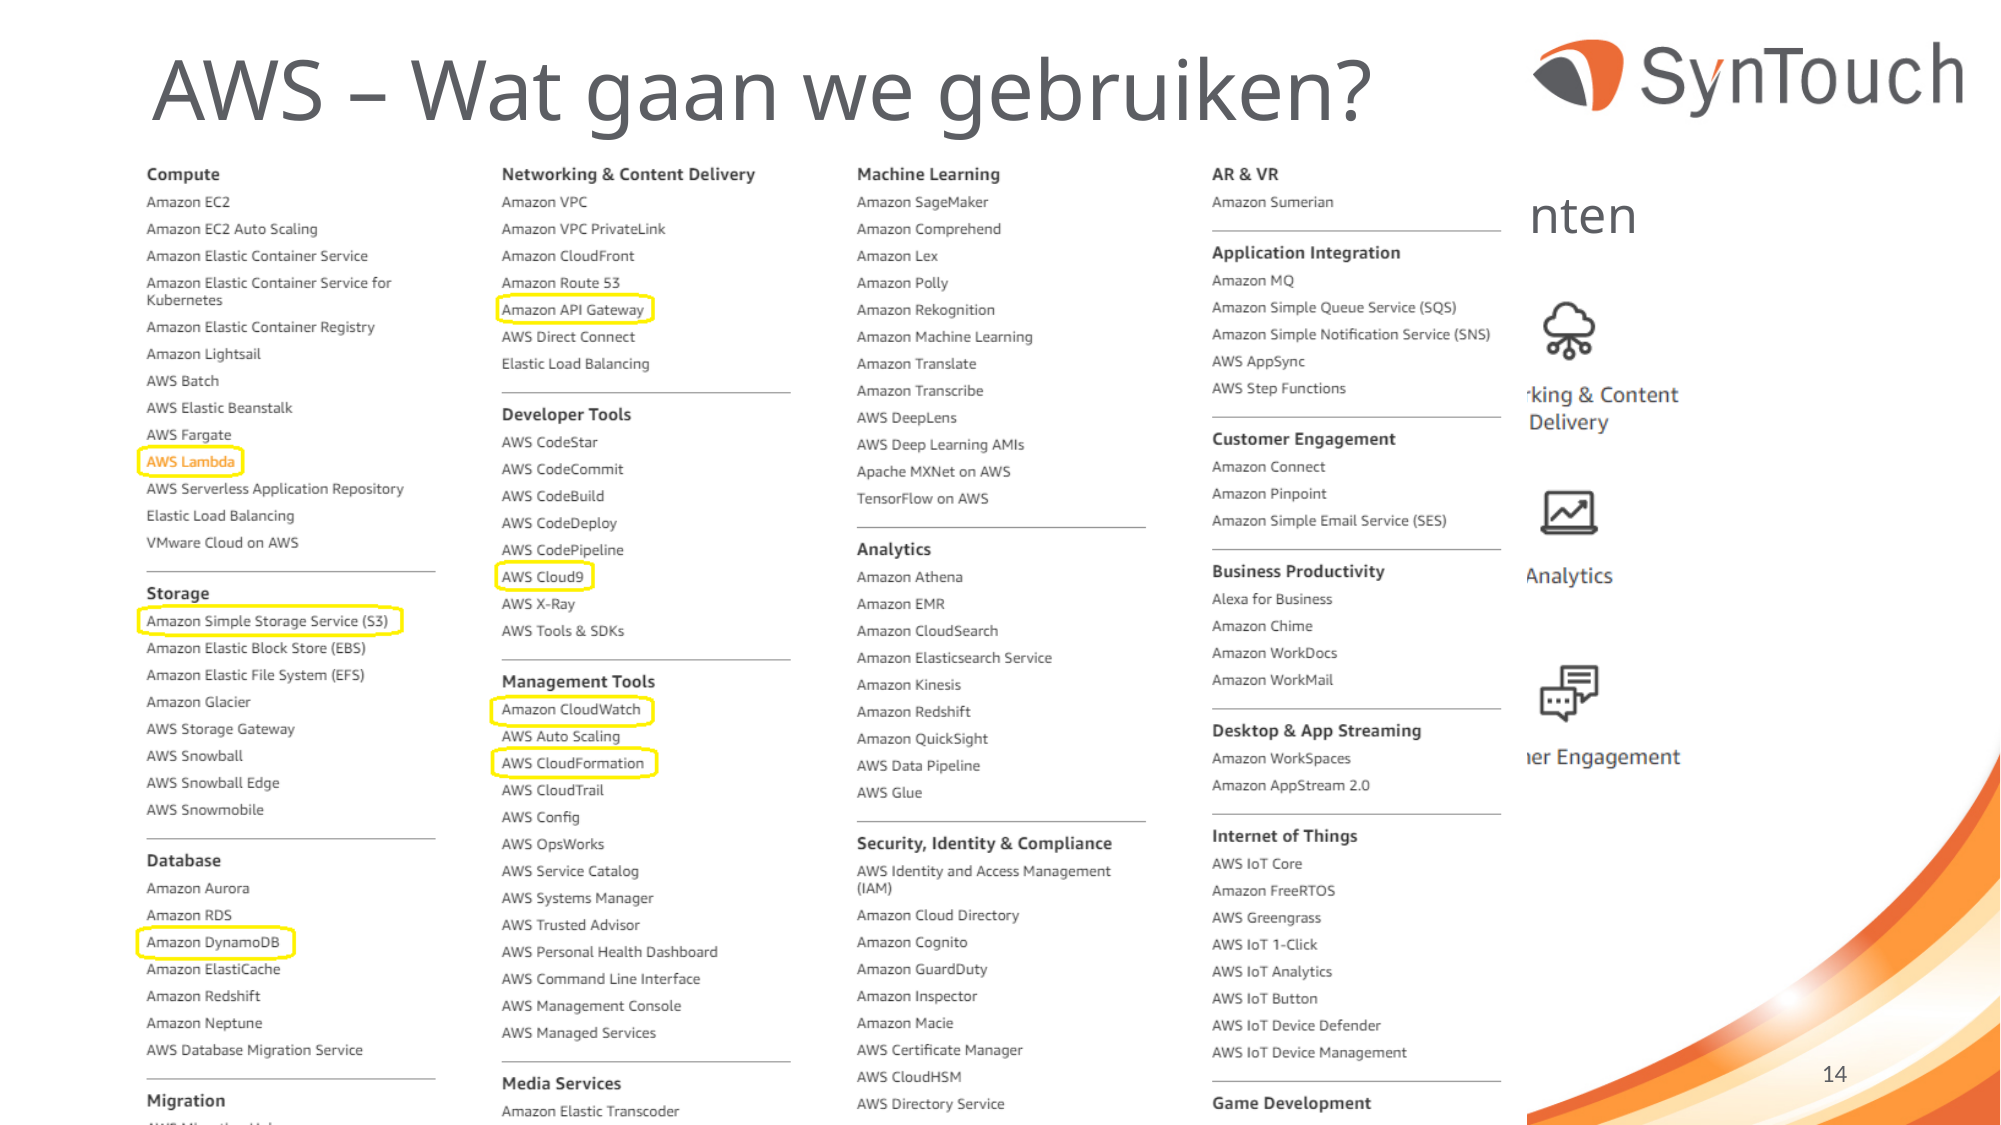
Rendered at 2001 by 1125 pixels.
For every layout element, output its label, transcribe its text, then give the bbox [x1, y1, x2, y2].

title AWS – Wat gaan we gebruiken? [137, 23, 1527, 141]
picture [0, 0, 2001, 1125]
list Compute as Utility – Infrastructuur & applicatie-componenten [1527, 182, 1787, 944]
slide_number 14 [1527, 1042, 1863, 1103]
